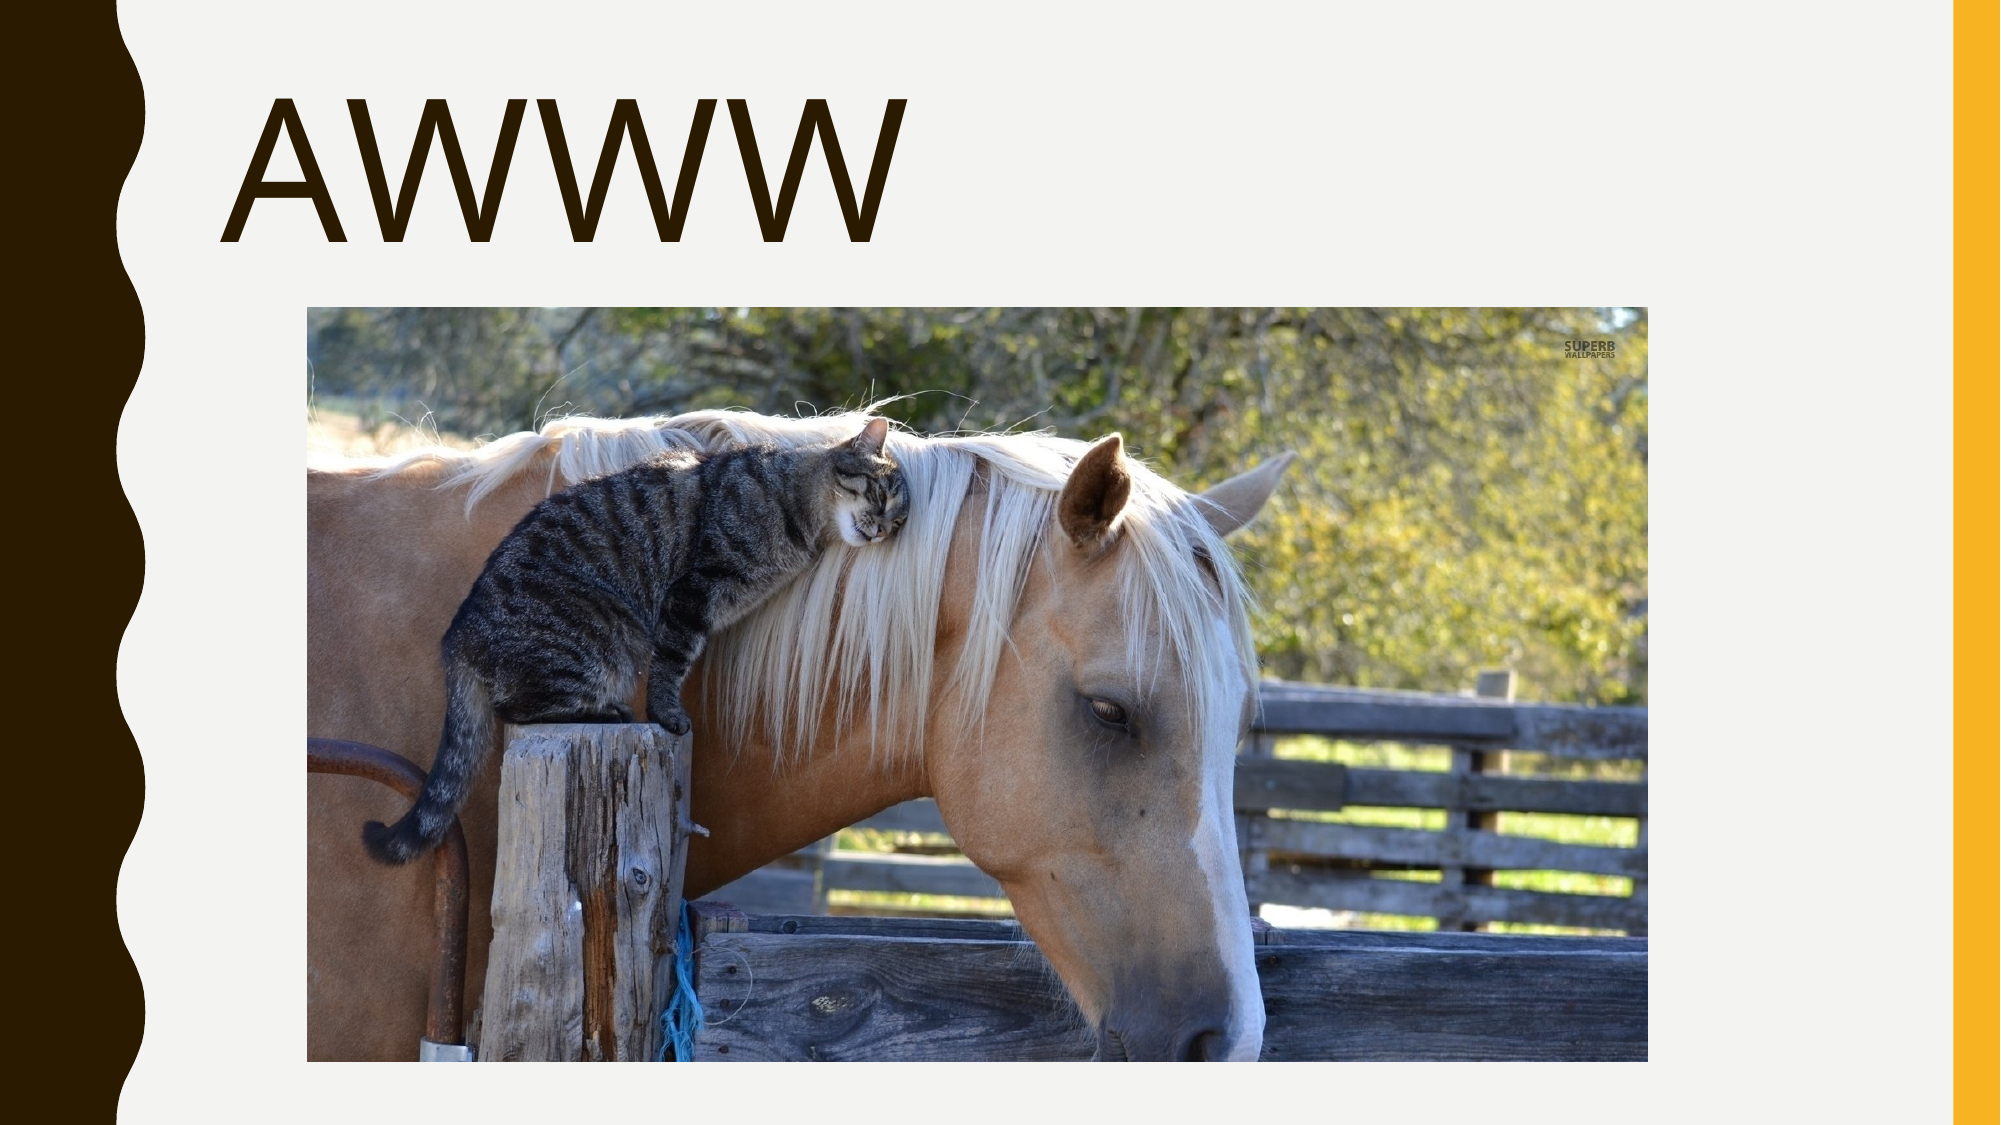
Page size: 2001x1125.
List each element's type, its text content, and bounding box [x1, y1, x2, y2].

title AWWW [205, 62, 1875, 308]
picture [307, 307, 1648, 1062]
